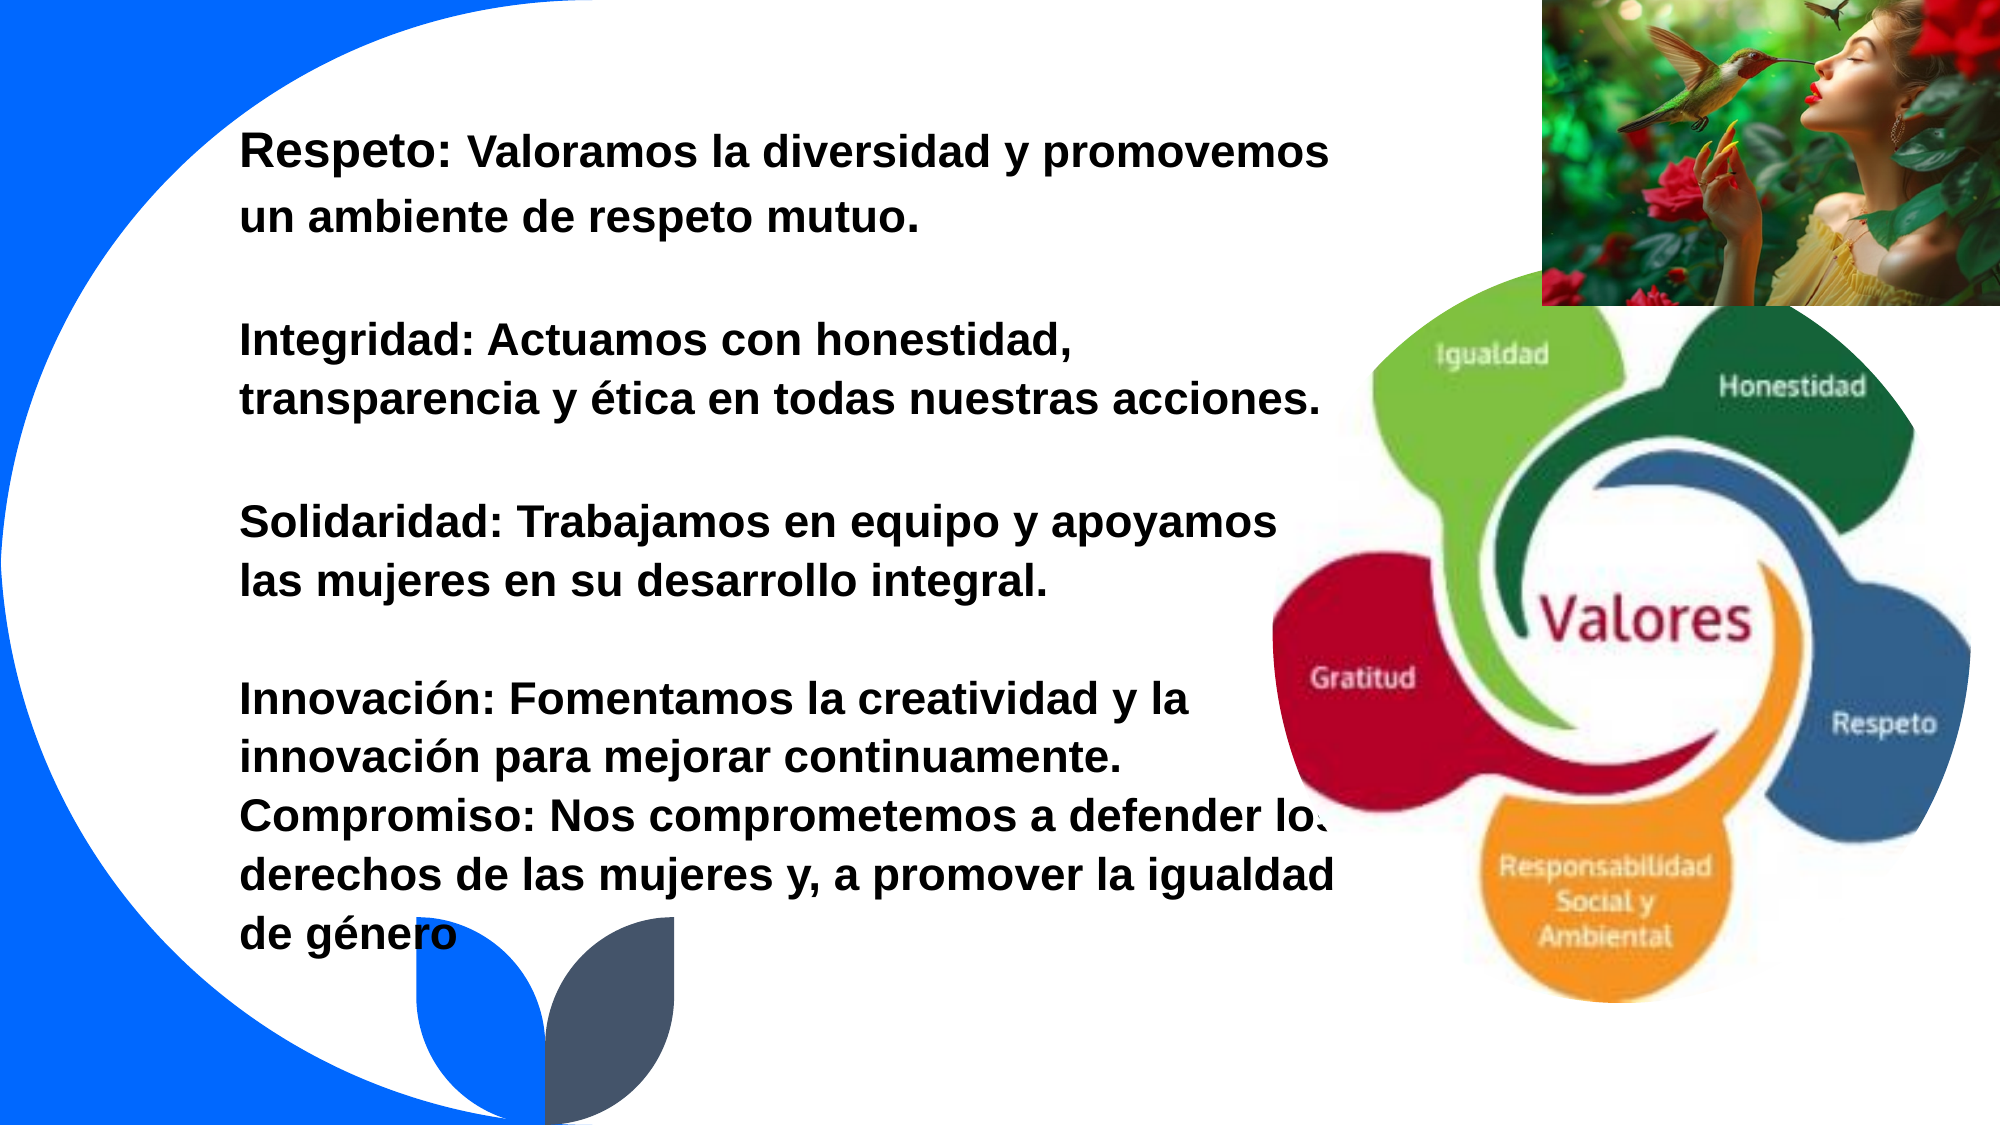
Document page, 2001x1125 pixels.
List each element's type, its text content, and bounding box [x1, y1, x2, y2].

title Respeto: Valoramos la diversidad y promovemos un ambiente de respeto mutuo. Integridad: Actuamos con honestidad, transparencia y ética en todas nuestras acciones. Solidaridad: Trabajamos en equipo y apoyamos a las mujeres en su desarrollo integral. Innovación: Fomentamos la creatividad y la innovación para mejorar continuamente. Compromiso: Nos comprometemos a defender los derechos de las mujeres y, a promover la igualdad de género [224, 227, 1393, 900]
picture [1272, 0, 2000, 1004]
